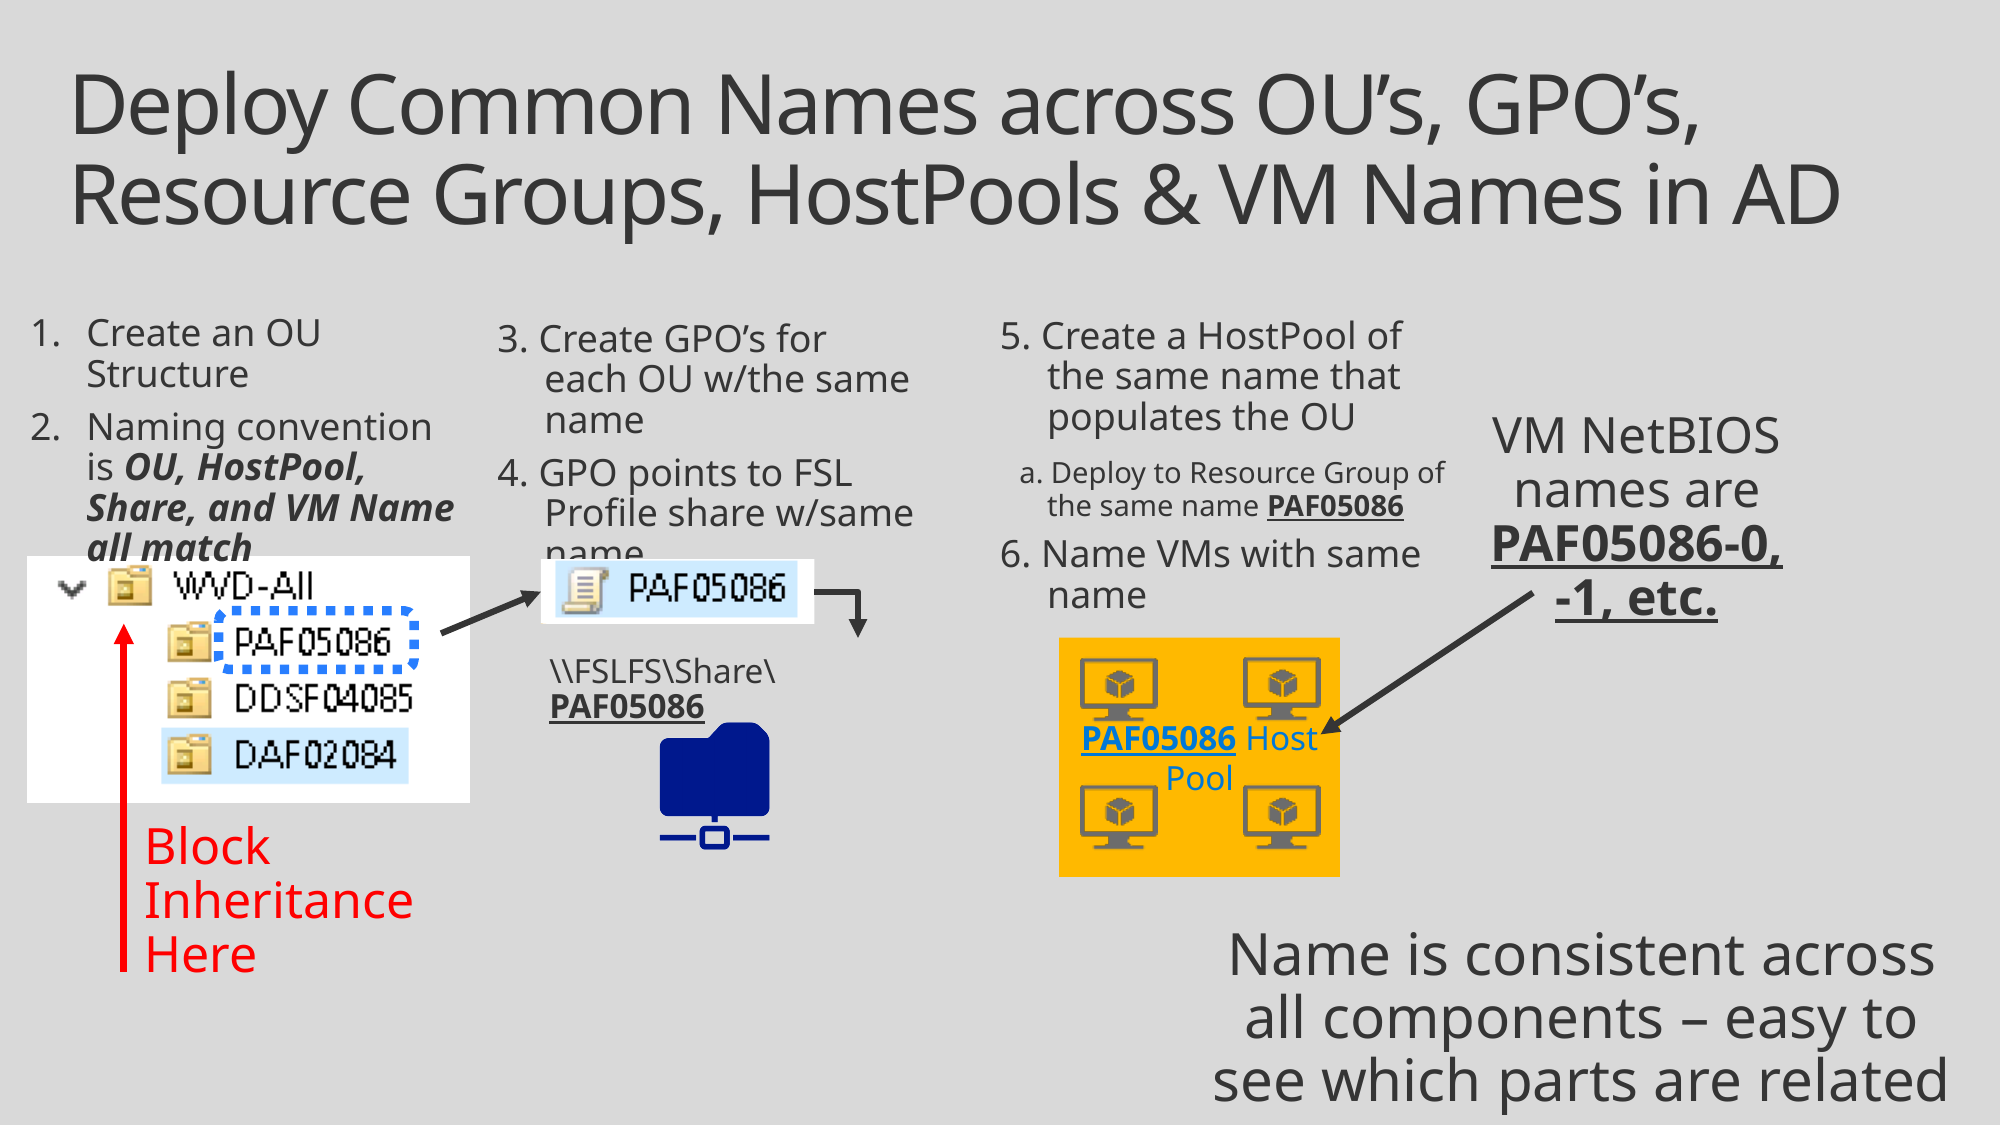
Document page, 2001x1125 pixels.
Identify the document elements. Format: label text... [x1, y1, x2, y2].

text_box VM NetBIOS names are PAF05086-0, -1, etc. [1447, 386, 1827, 651]
picture [1243, 653, 1320, 726]
text_box Create an OU Structure Naming convention is OU, HostPool, Share, and VM Name all match [0, 290, 492, 594]
picture [540, 559, 815, 624]
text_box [1320, 592, 1534, 735]
text_box \\FSLFS\Share\PAF05086 [519, 630, 939, 751]
text_box 3. Create GPO’s for each OU w/the same name 4. GPO points to FSL Profile share w/same name [492, 296, 946, 600]
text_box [440, 591, 542, 634]
text_box PAF05086 Host Pool [1058, 641, 1341, 878]
picture [27, 555, 470, 804]
title Deploy Common Names across OU’s, GPO’s, Resource Groups, HostPools & VM Names in AD [44, 47, 1957, 196]
picture [650, 721, 780, 851]
text_box Name is consistent across all components – easy to see which parts are related [1173, 901, 1991, 1125]
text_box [814, 591, 859, 639]
text_box Block Inheritance Here [114, 797, 481, 1008]
picture [1080, 653, 1158, 726]
text_box 5. Create a HostPool of the same name that populates the OU a. Deploy to Resource Group of the same name PAF05086 6. Name VMs with same name [969, 292, 1490, 641]
picture [1080, 781, 1158, 854]
picture [1243, 781, 1321, 854]
